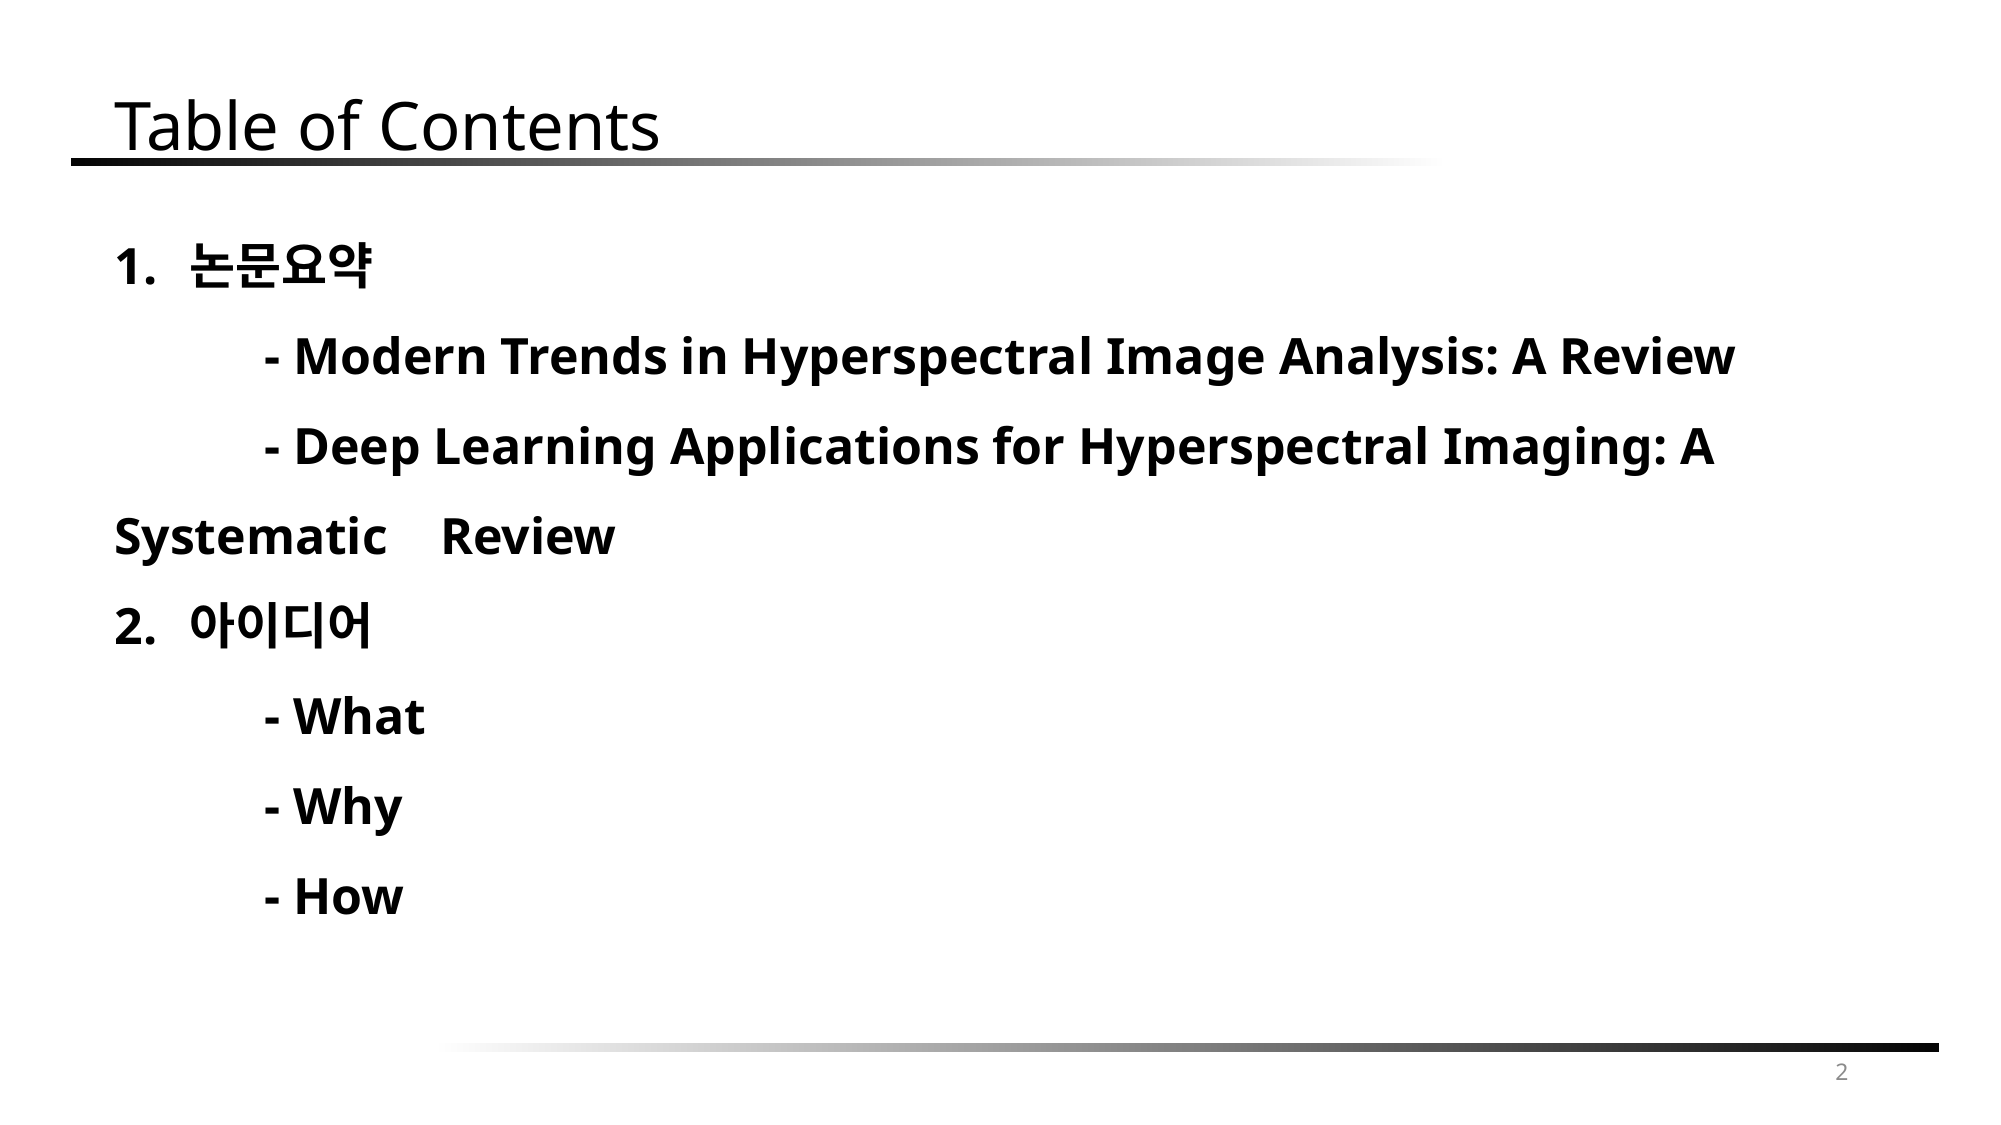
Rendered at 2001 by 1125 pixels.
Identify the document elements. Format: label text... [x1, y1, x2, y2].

text_box Table of Contents [99, 84, 1706, 173]
text_box 논문요약 - Modern Trends in Hyperspectral Image Analysis: A Review - Deep Learning Applications for Hyperspectral Imaging: A Systematic Review 아이디어 - What - Why - How [99, 197, 1970, 933]
slide_number 2 [1413, 1042, 1864, 1103]
